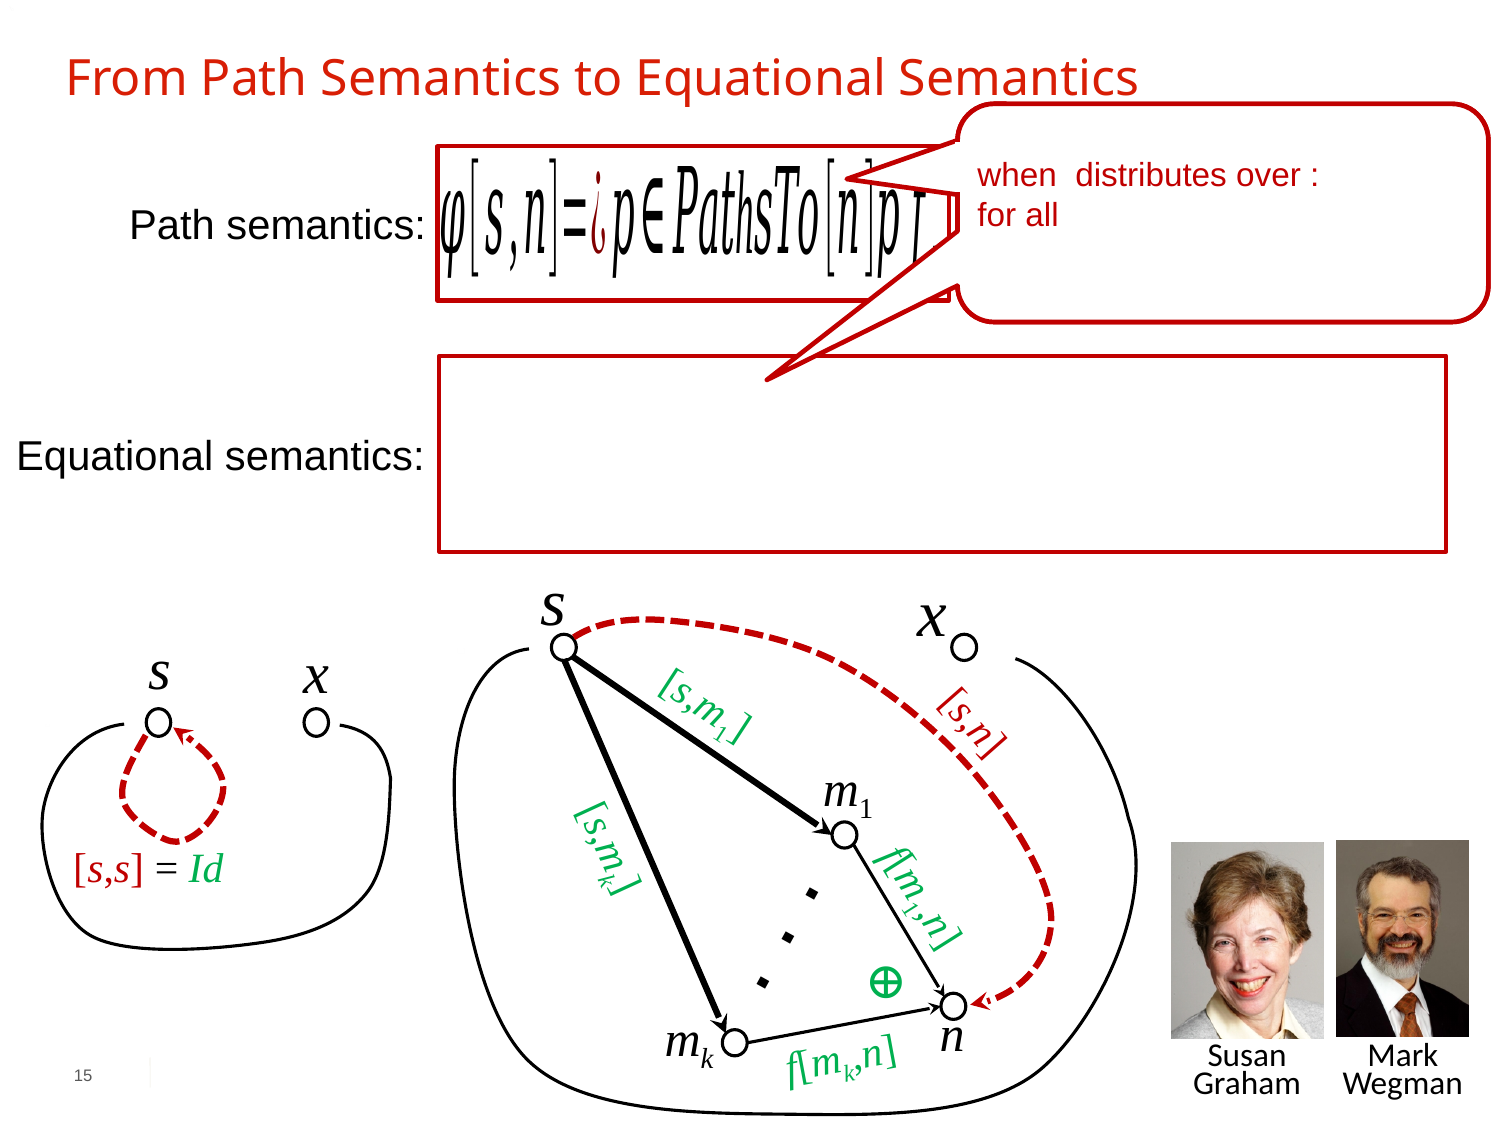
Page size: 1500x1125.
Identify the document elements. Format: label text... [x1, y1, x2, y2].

slide_number 15 [49, 1049, 101, 1101]
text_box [957, 103, 1489, 323]
text_box Path semantics: [113, 190, 442, 256]
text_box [453, 551, 1137, 1115]
text_box Equational semantics: [0, 420, 442, 486]
title From Path Semantics to Equational Semantics [50, 37, 1463, 129]
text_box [1171, 840, 1480, 1109]
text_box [41, 623, 391, 950]
